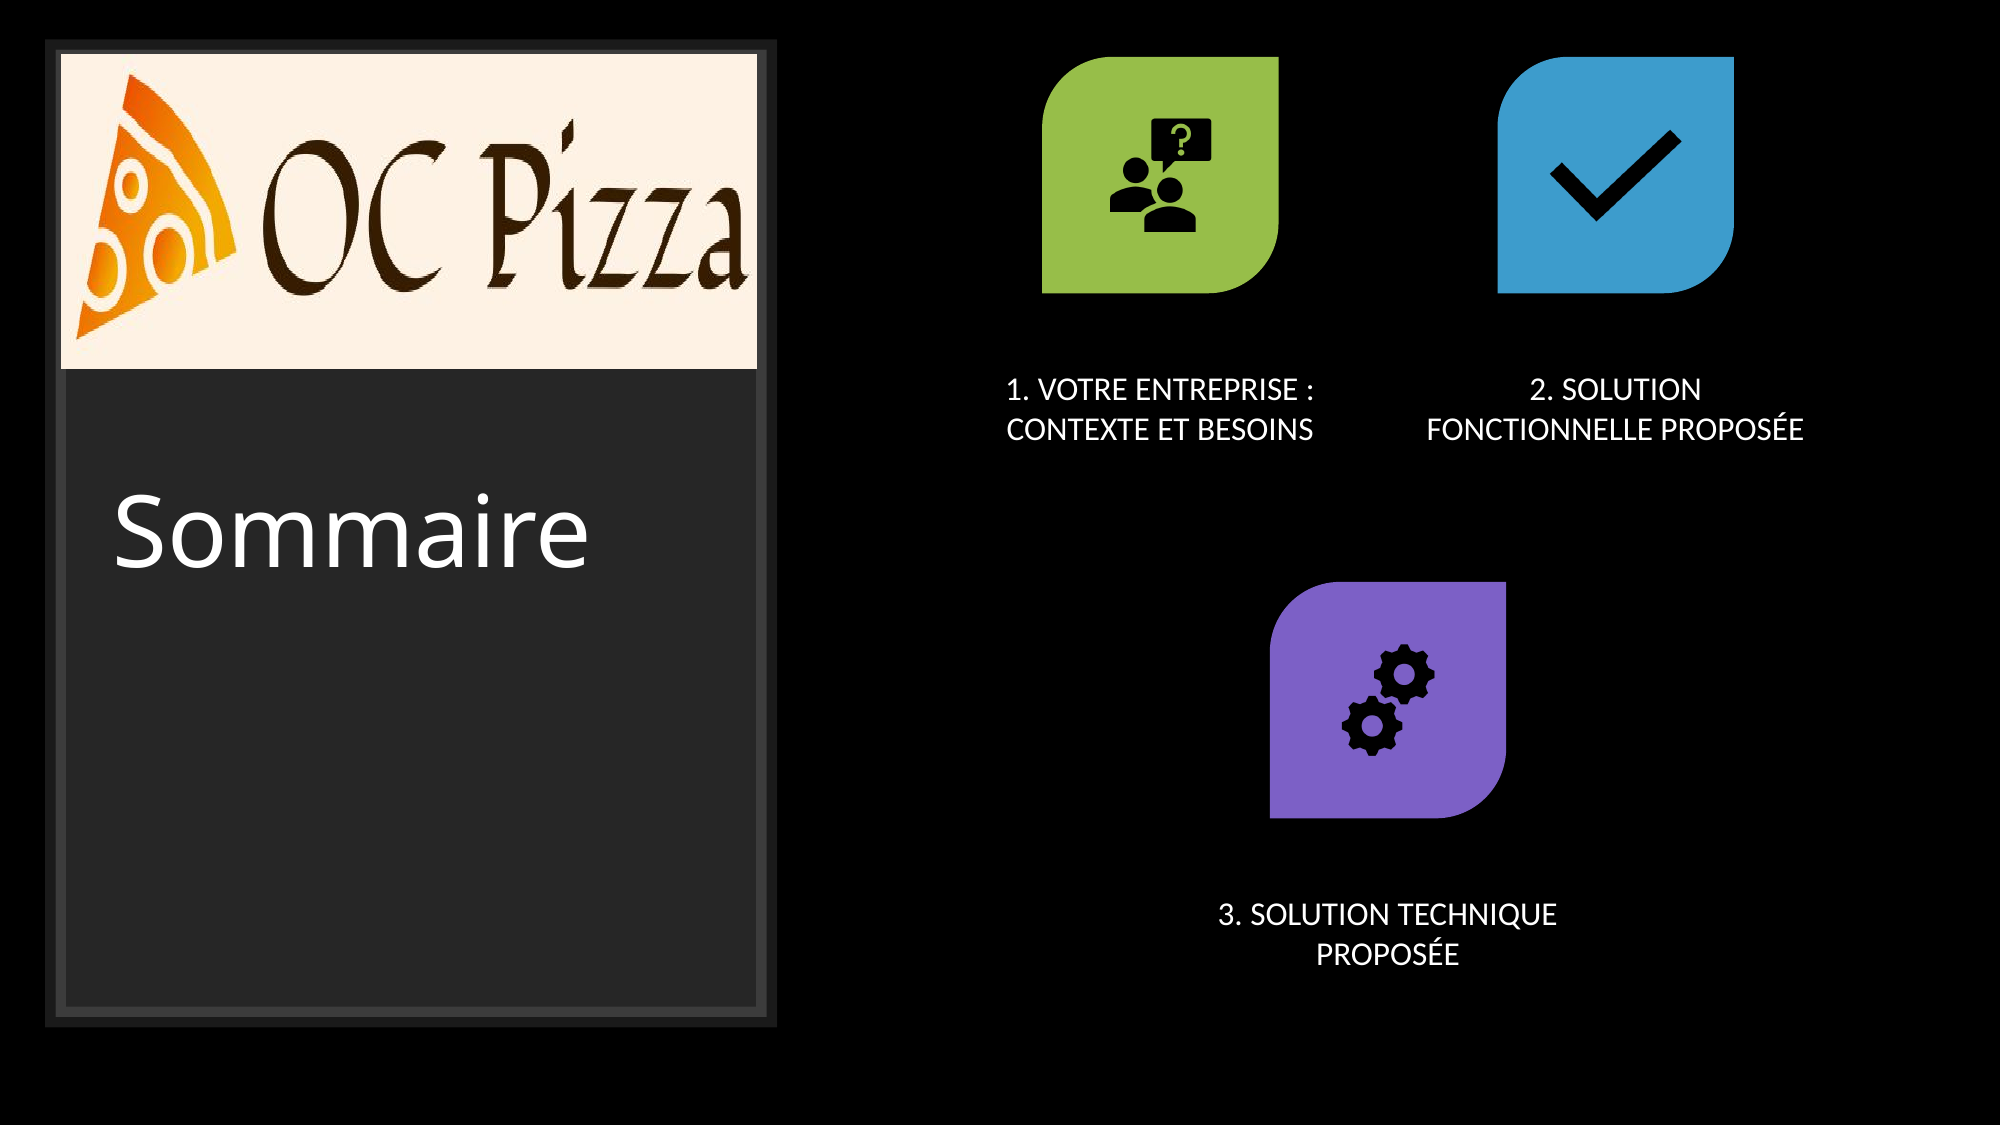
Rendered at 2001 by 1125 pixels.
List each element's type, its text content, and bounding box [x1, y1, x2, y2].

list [847, 49, 1929, 1018]
text_box [54, 49, 768, 1018]
title Sommaire [97, 369, 722, 967]
picture [61, 54, 757, 369]
